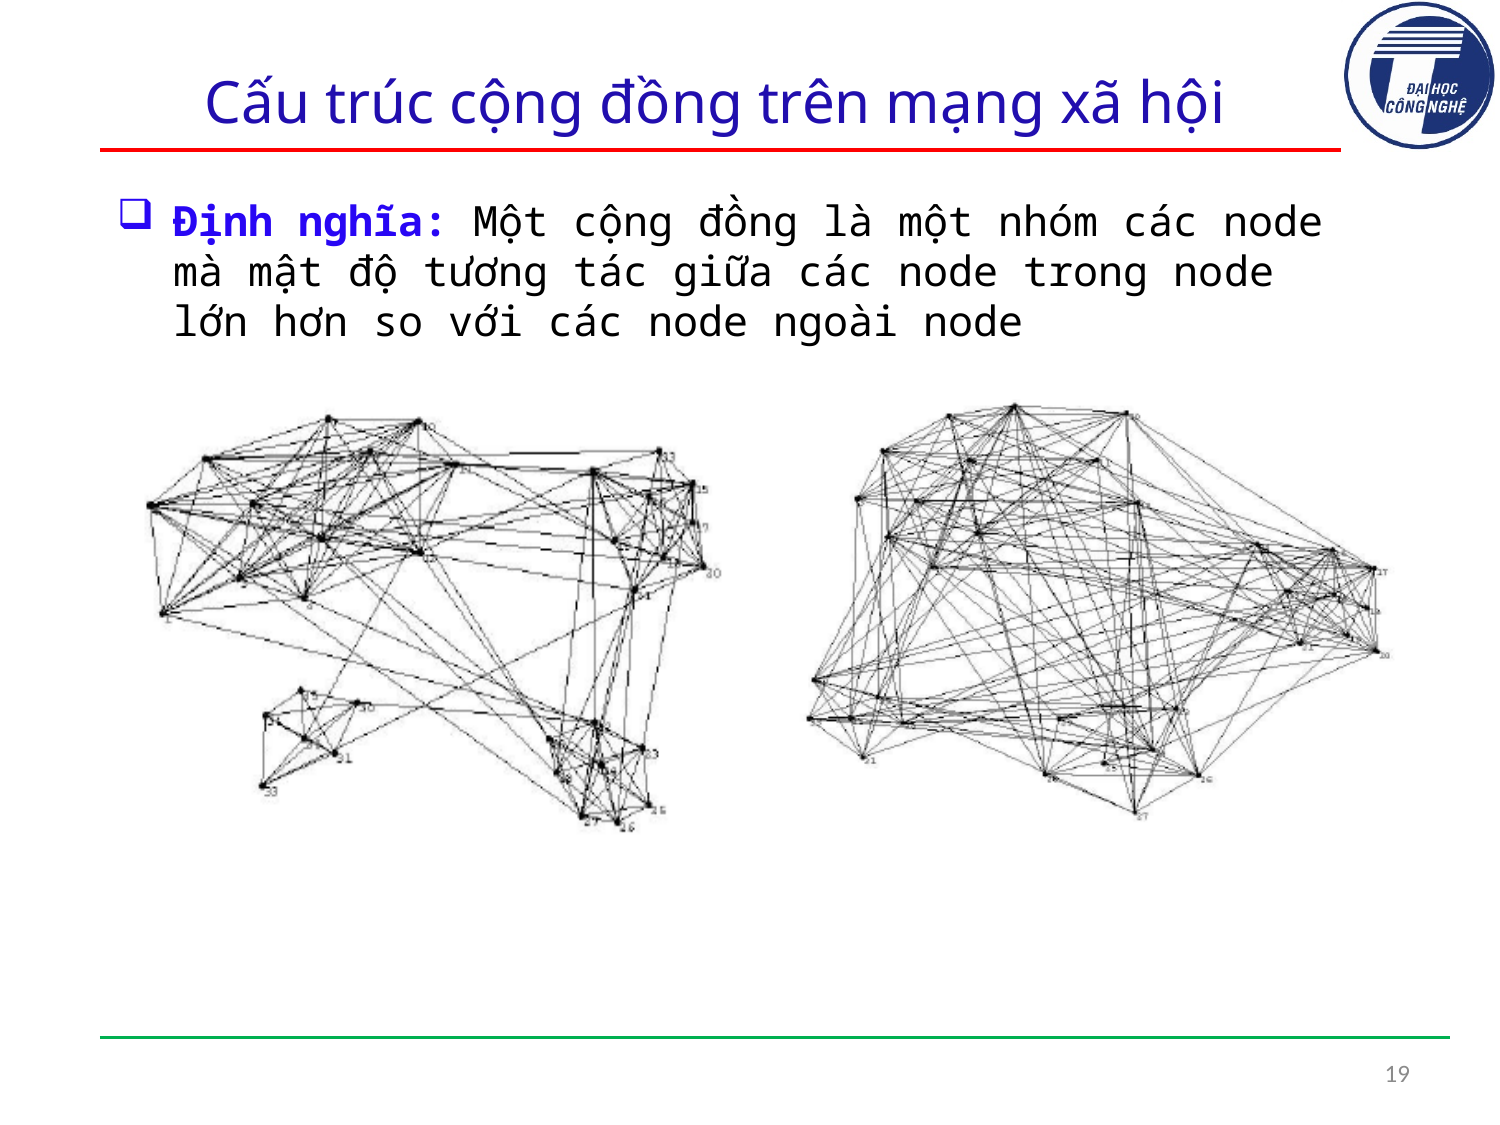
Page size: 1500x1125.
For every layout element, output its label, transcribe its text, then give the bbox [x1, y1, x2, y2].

slide_number 19 [1074, 1046, 1425, 1103]
picture [774, 395, 1409, 830]
picture [112, 374, 738, 851]
text_box Định nghĩa: Một cộng đồng là một nhóm các node mà mật độ tương tác giữa các node trong node lớn hơn so với các node ngoài node [99, 187, 1375, 353]
text_box Cấu trúc cộng đồng trên mạng xã hội [62, 62, 1325, 138]
picture [1340, 0, 1497, 152]
